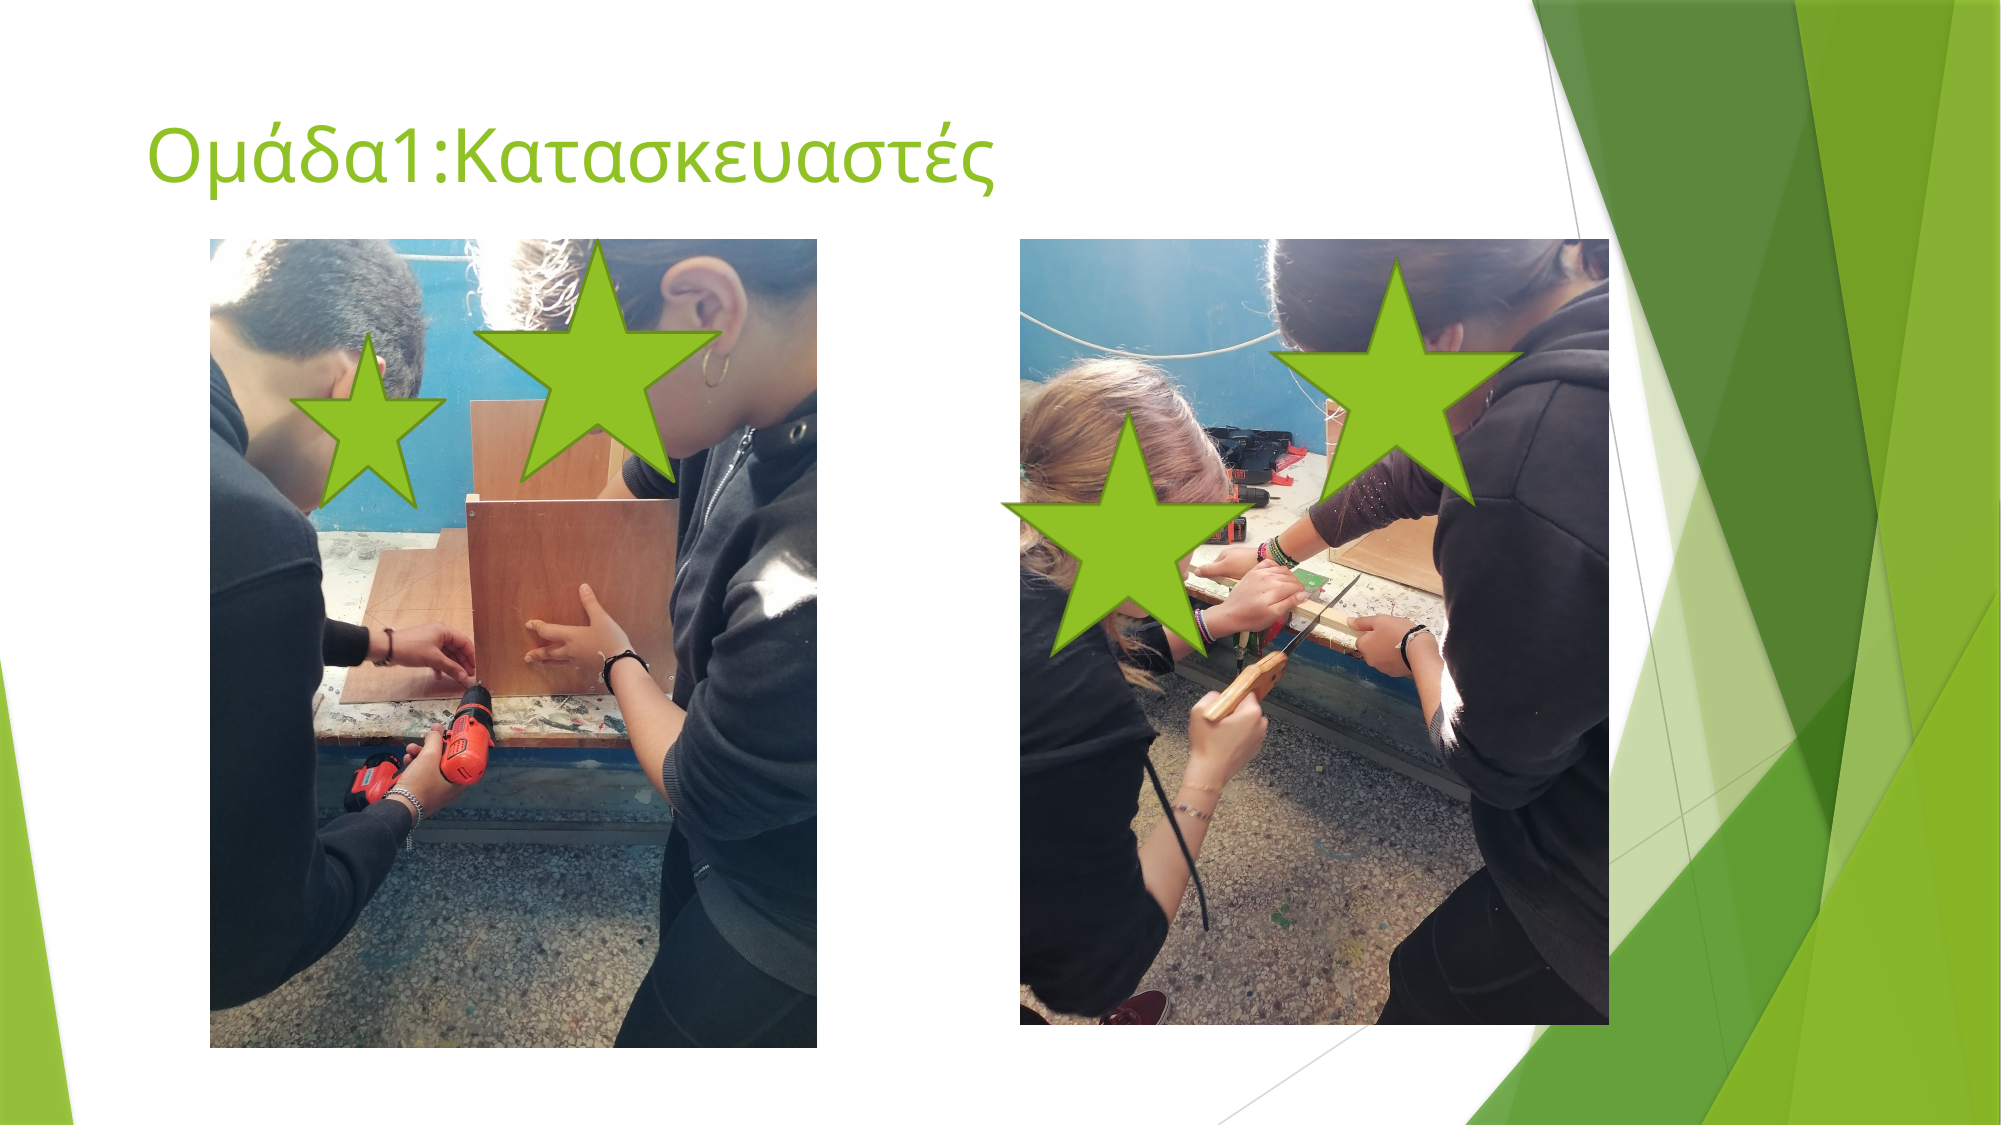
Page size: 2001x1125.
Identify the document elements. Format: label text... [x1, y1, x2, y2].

picture [999, 239, 1610, 1026]
picture [209, 239, 817, 1049]
title Ομάδα1:Κατασκευαστές [111, 99, 1522, 317]
